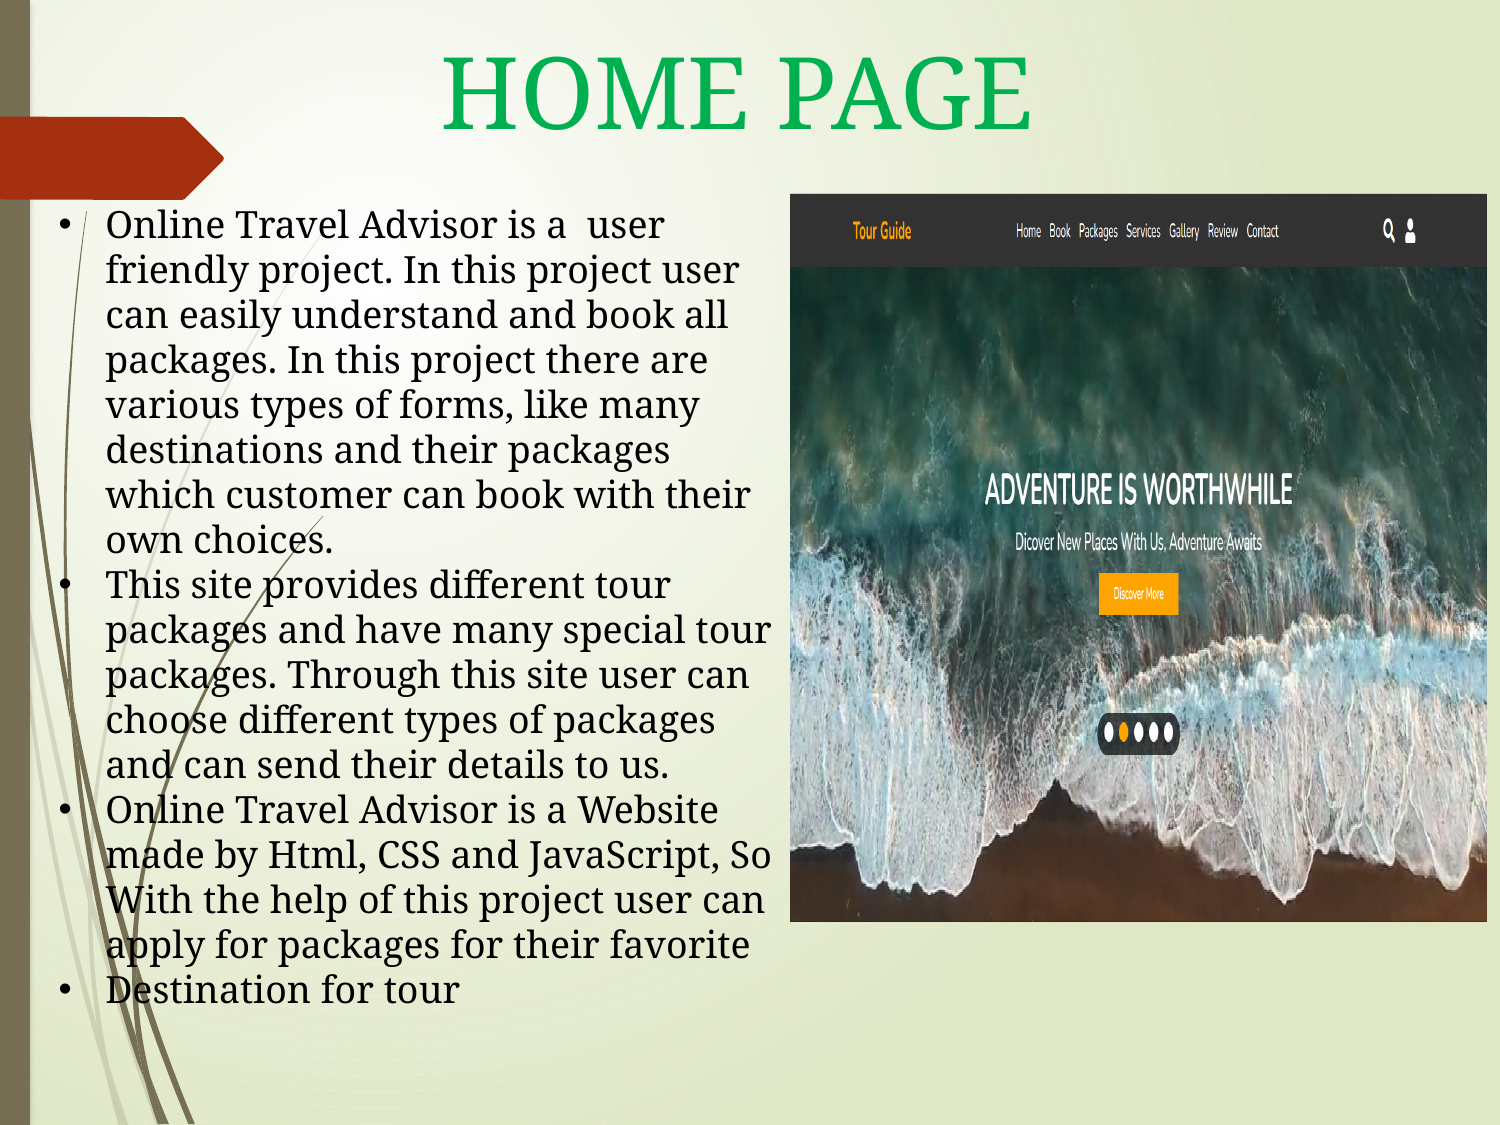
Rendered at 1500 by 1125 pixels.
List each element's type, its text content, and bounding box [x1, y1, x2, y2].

text_box Online Travel Advisor is a user friendly project. In this project user can easily understand and book all packages. In this project there are various types of forms, like many destinations and their packages which customer can book with their own choices. This site provides different tour packages and have many special tour packages. Through this site user can choose different types of packages and can send their details to us. Online Travel Advisor is a Website made by Html, CSS and JavaScript, So With the help of this project user can apply for packages for their favorite Destination for tour [43, 193, 794, 1019]
picture [790, 193, 1487, 923]
title HOME PAGE [62, 0, 1413, 151]
